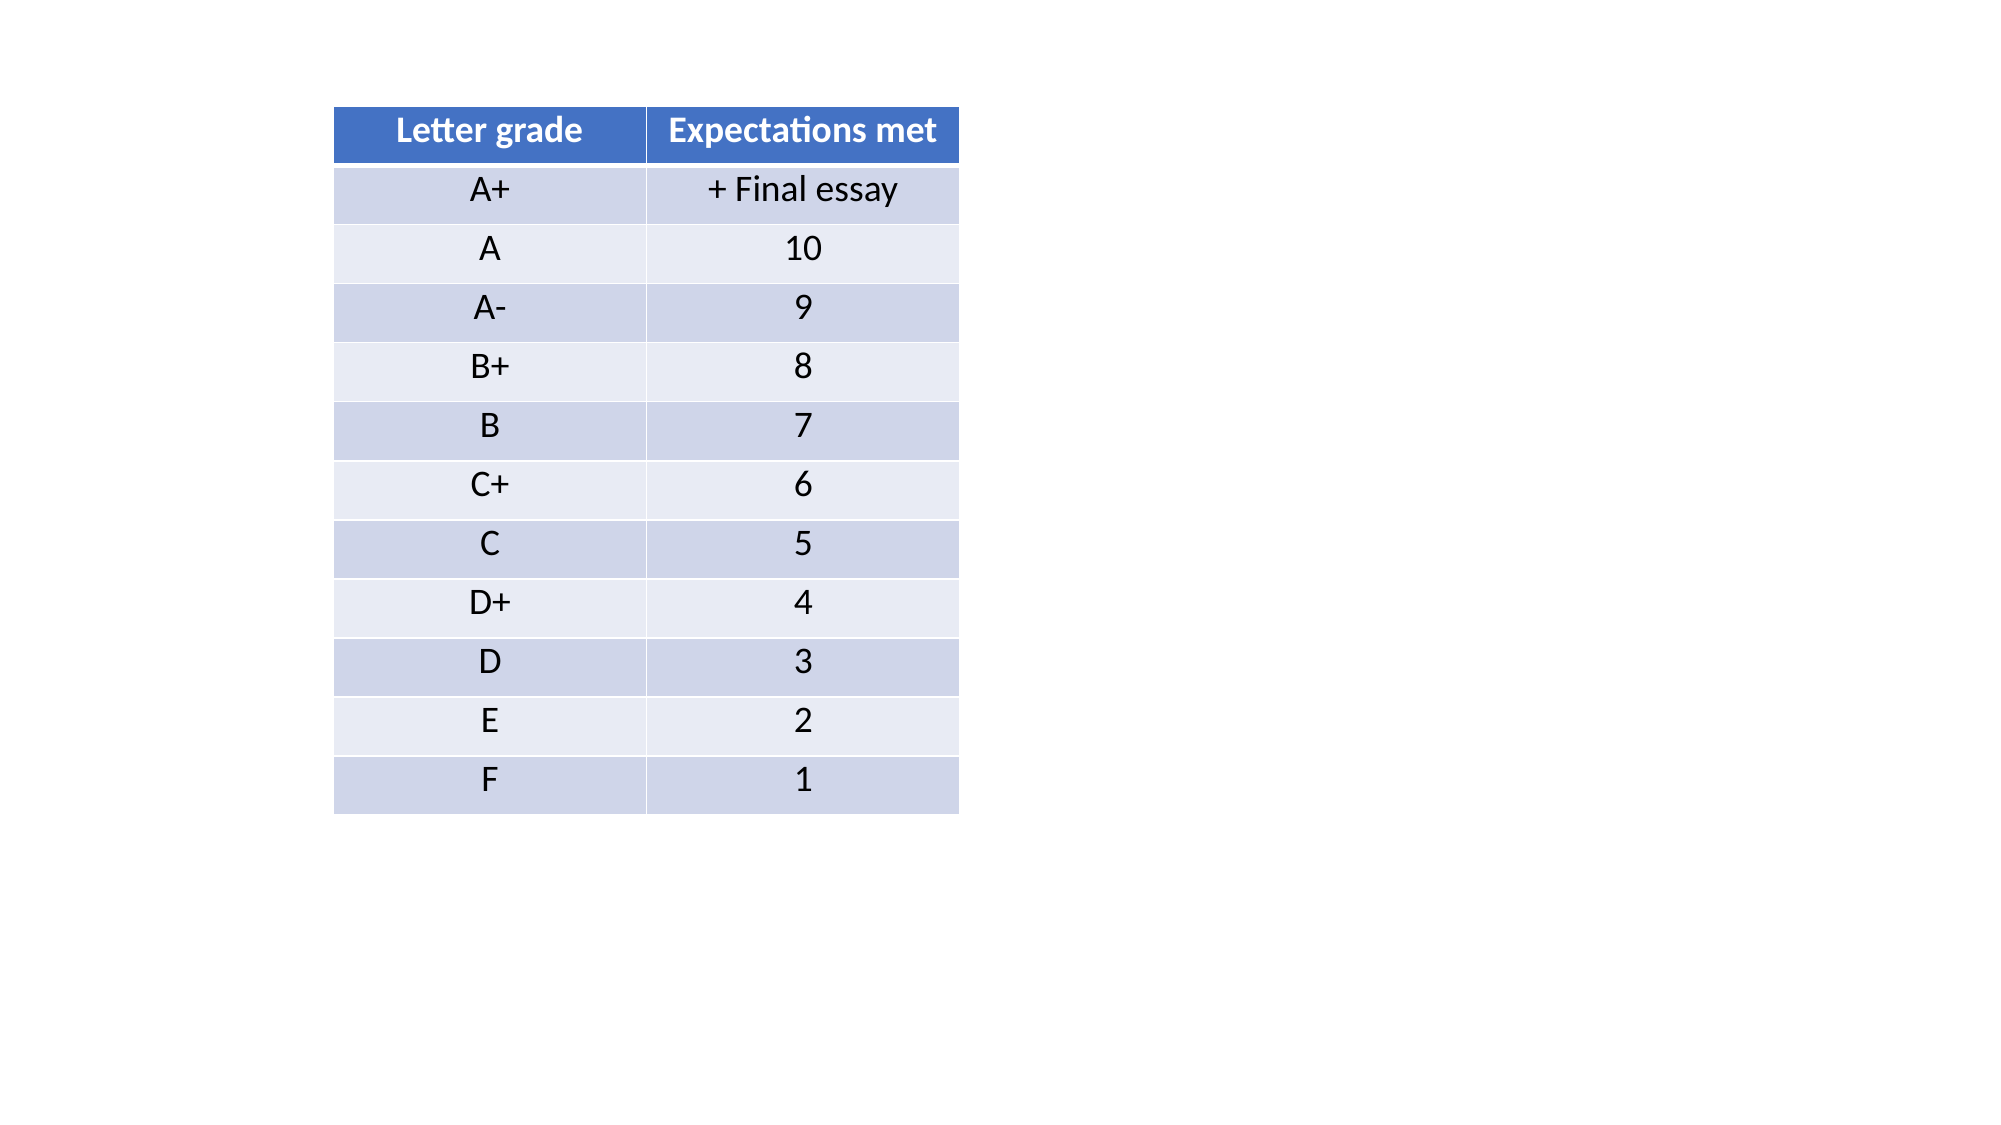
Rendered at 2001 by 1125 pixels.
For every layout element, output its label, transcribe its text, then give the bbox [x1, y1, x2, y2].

table_cell 5 [647, 521, 959, 578]
table_cell B+ [334, 343, 646, 401]
table_cell F [334, 757, 646, 814]
table_cell A- [334, 284, 646, 342]
table_cell B [334, 402, 646, 460]
table_cell 9 [647, 284, 959, 342]
table_cell D [334, 639, 646, 696]
table_cell 1 [647, 757, 959, 814]
table_cell 8 [647, 343, 959, 401]
table_cell 4 [647, 580, 959, 637]
table_cell 3 [647, 639, 959, 696]
table_cell 6 [647, 462, 959, 519]
table_cell 7 [647, 402, 959, 460]
table_cell E [334, 698, 646, 755]
table_cell D+ [334, 580, 646, 637]
table_cell 10 [647, 225, 959, 283]
table_cell A+ [334, 168, 646, 224]
table_header Letter grade [334, 107, 646, 163]
table_cell C+ [334, 462, 646, 519]
table_cell 2 [647, 698, 959, 755]
table_header Expectations met [647, 107, 959, 163]
table_cell C [334, 521, 646, 578]
table_cell A [334, 225, 646, 283]
table_cell + Final essay [647, 168, 959, 224]
